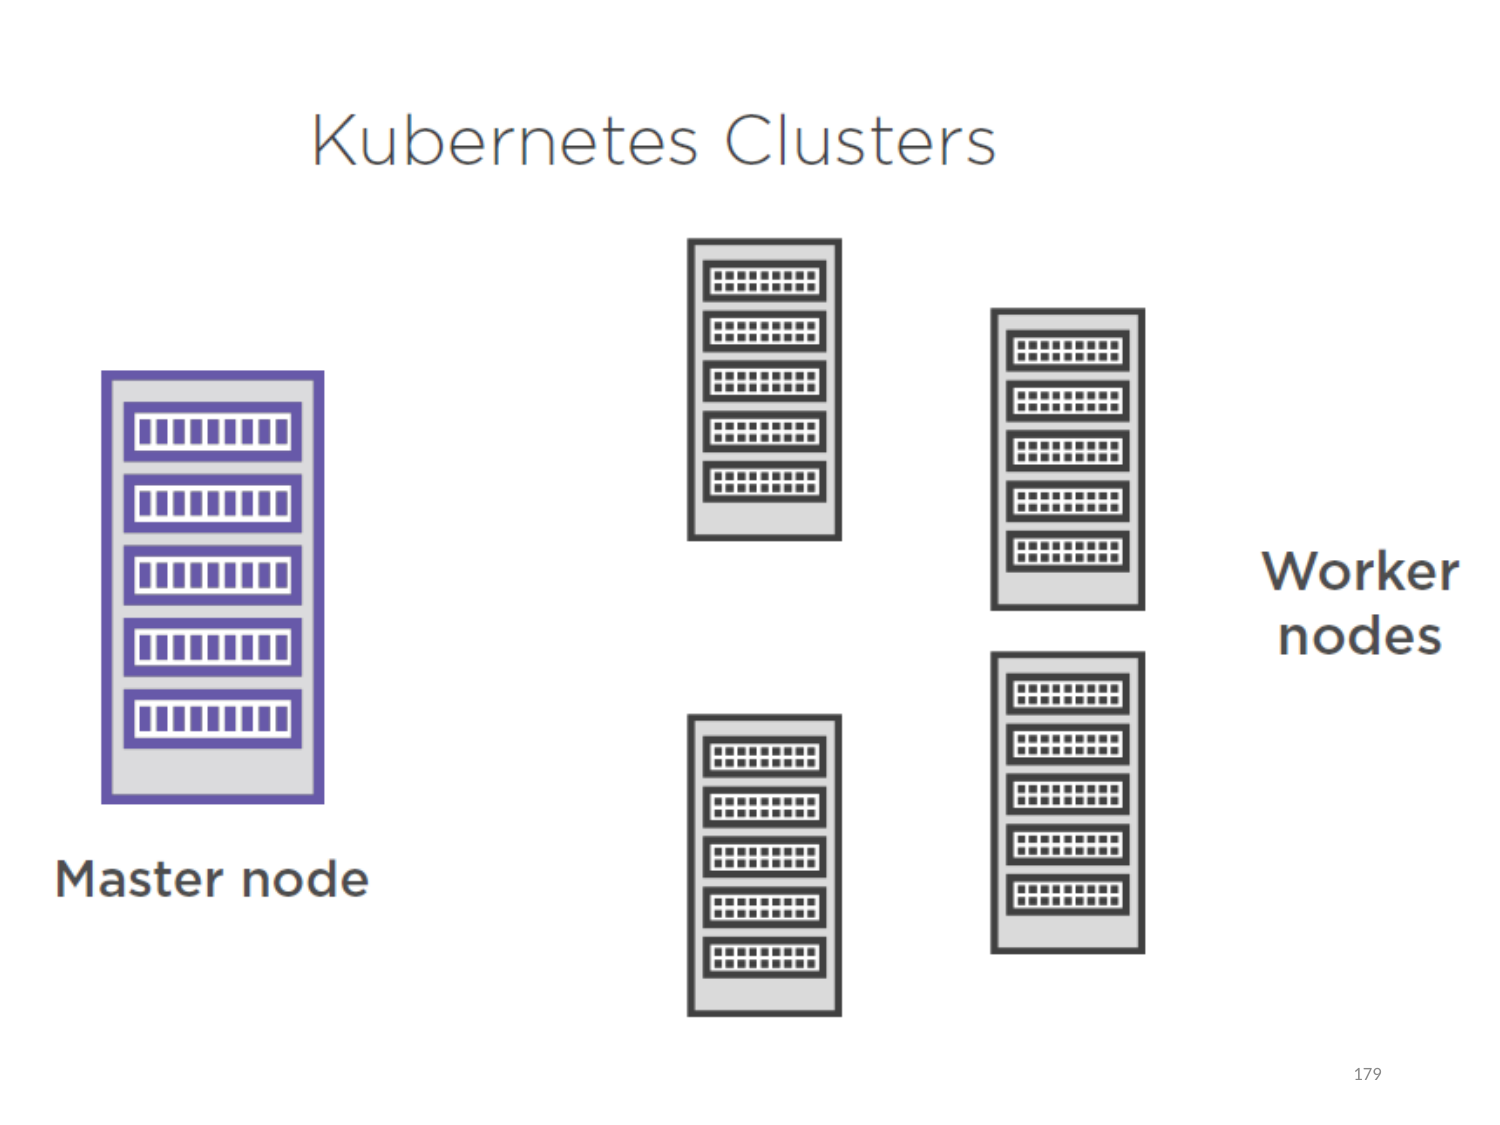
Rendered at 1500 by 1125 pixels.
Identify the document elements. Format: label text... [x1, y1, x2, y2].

picture [4, 77, 1496, 1047]
text_box 179 [1059, 1055, 1397, 1103]
